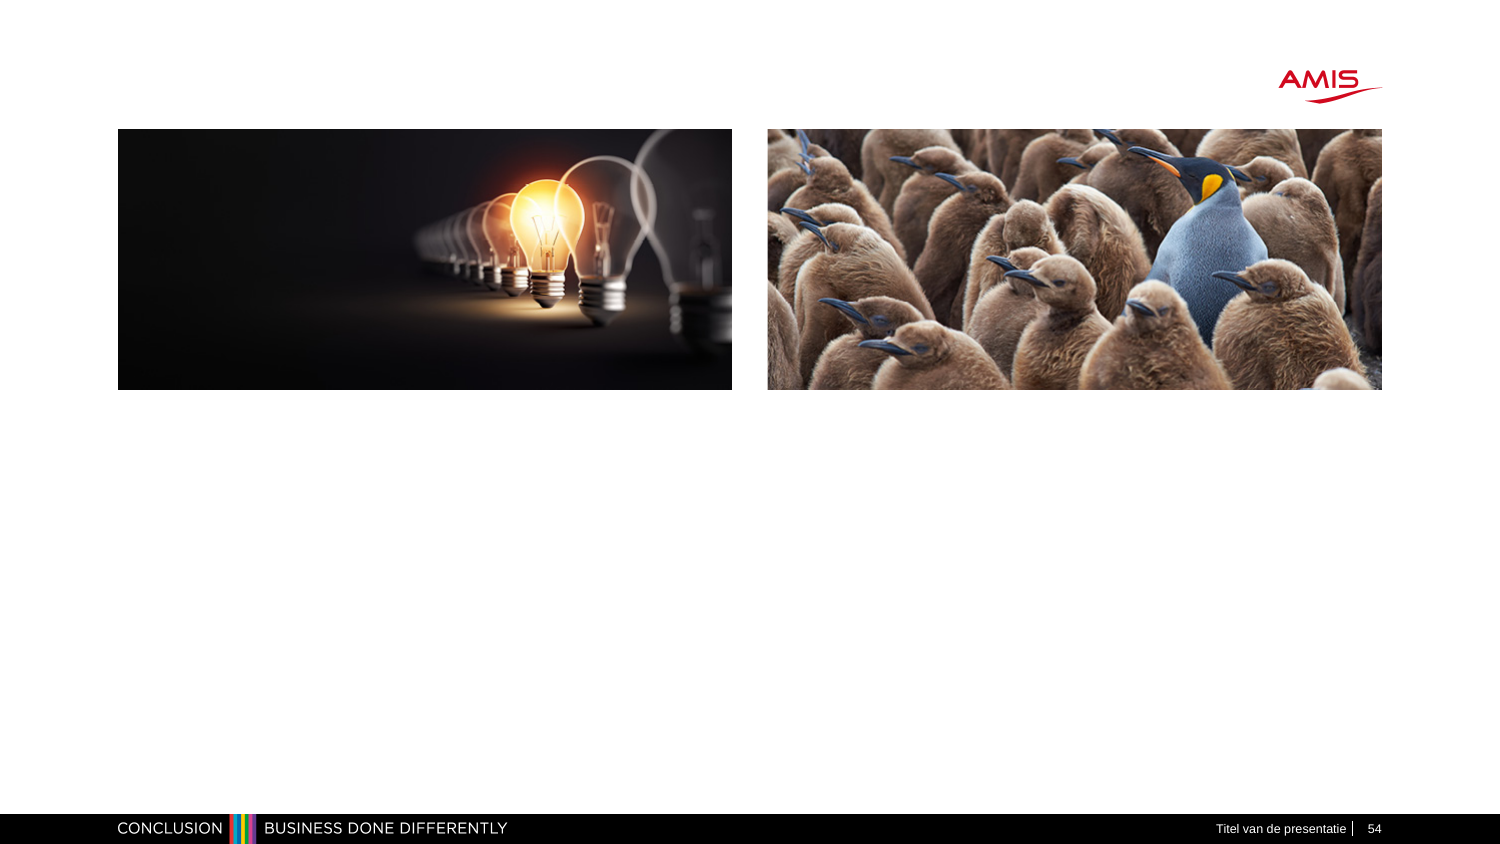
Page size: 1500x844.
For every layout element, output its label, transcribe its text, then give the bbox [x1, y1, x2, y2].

slide_number 54 [1358, 820, 1382, 839]
picture [1181, 58, 1388, 106]
picture [118, 129, 733, 390]
picture [767, 129, 1382, 390]
picture [0, 814, 236, 844]
picture [239, 814, 1500, 844]
footer Titel van de presentatie [814, 820, 1347, 839]
